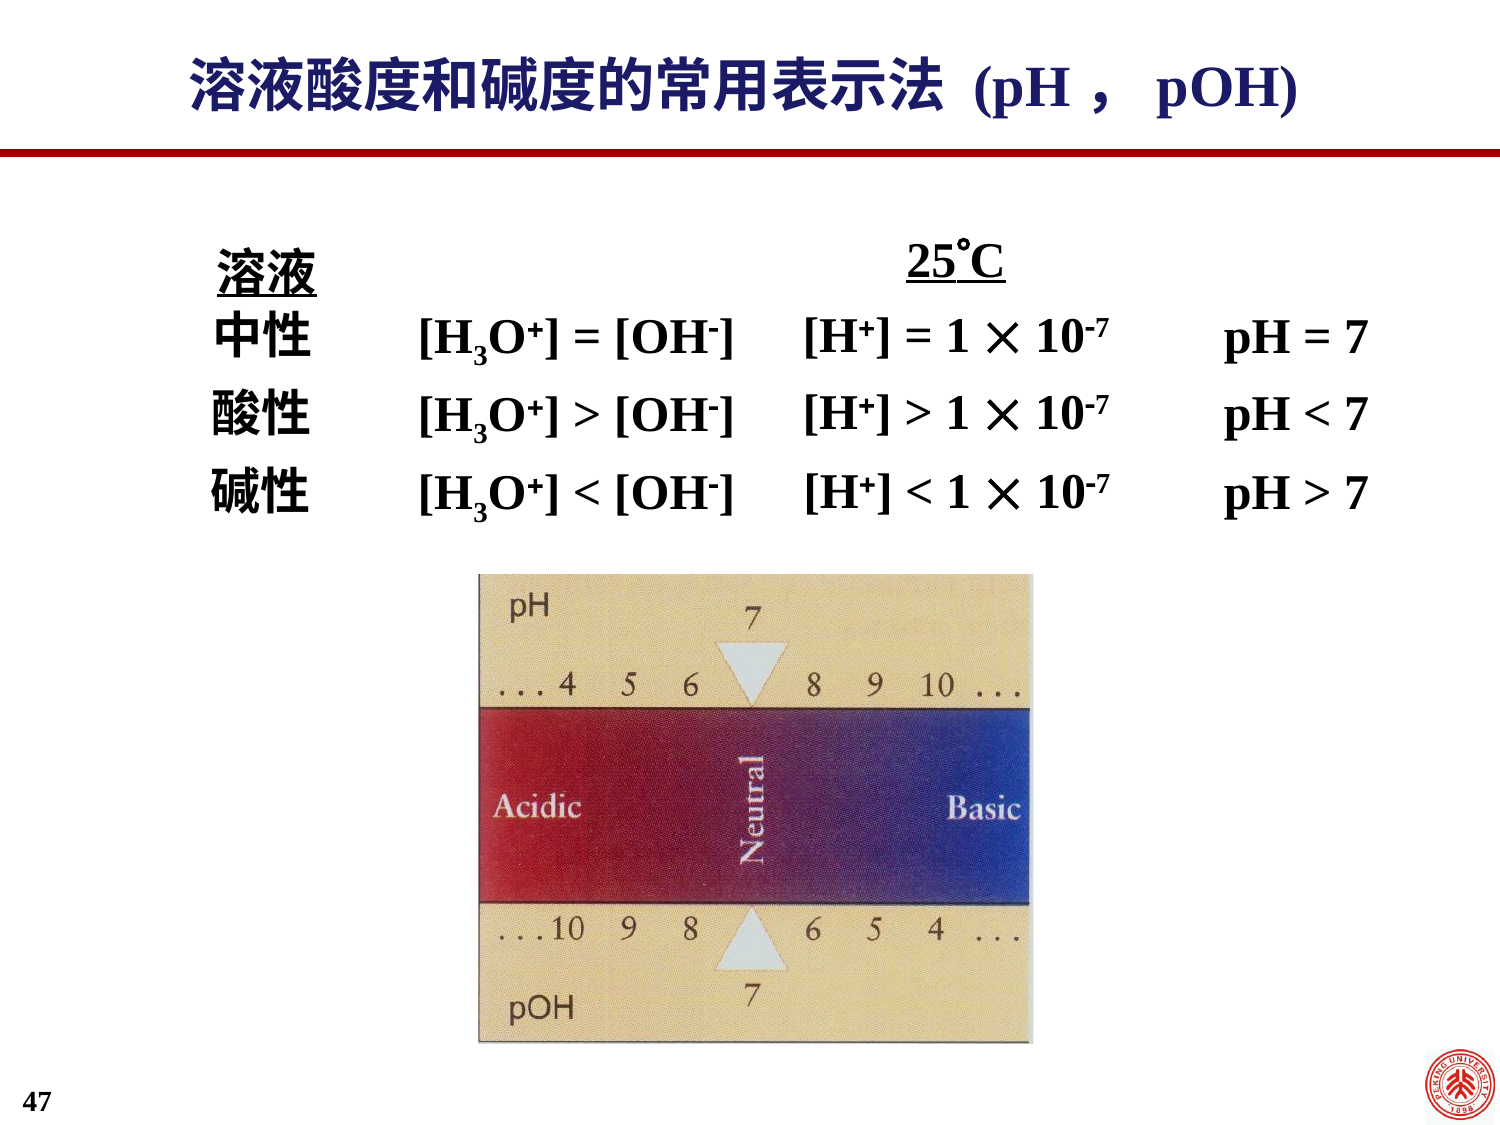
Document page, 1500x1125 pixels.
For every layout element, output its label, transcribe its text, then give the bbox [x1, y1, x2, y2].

text_box 溶液酸度和碱度的常用表示法 (pH，pOH) [159, 20, 1329, 146]
text_box 中性 [197, 295, 328, 371]
text_box 碱性 [195, 452, 326, 527]
text_box pH < 7 [1209, 372, 1385, 448]
picture [478, 574, 1034, 1044]
text_box [H] = 1  107 [787, 294, 1125, 370]
text_box [0, 149, 1500, 157]
text_box [H] < 1  107 [788, 451, 1126, 526]
text_box [H3O] > [OH] [402, 374, 751, 452]
text_box 25C [891, 219, 1021, 295]
text_box [H3O] < [OH] [402, 452, 751, 536]
text_box pH = 7 [1209, 295, 1385, 371]
picture [1425, 1049, 1495, 1125]
text_box 酸性 [196, 374, 326, 449]
footer 47 [0, 1074, 76, 1113]
text_box pH > 7 [1209, 452, 1385, 527]
text_box 溶液 [201, 232, 332, 308]
text_box [H] > 1  107 [787, 371, 1125, 447]
text_box [H3O] = [OH] [402, 295, 751, 374]
